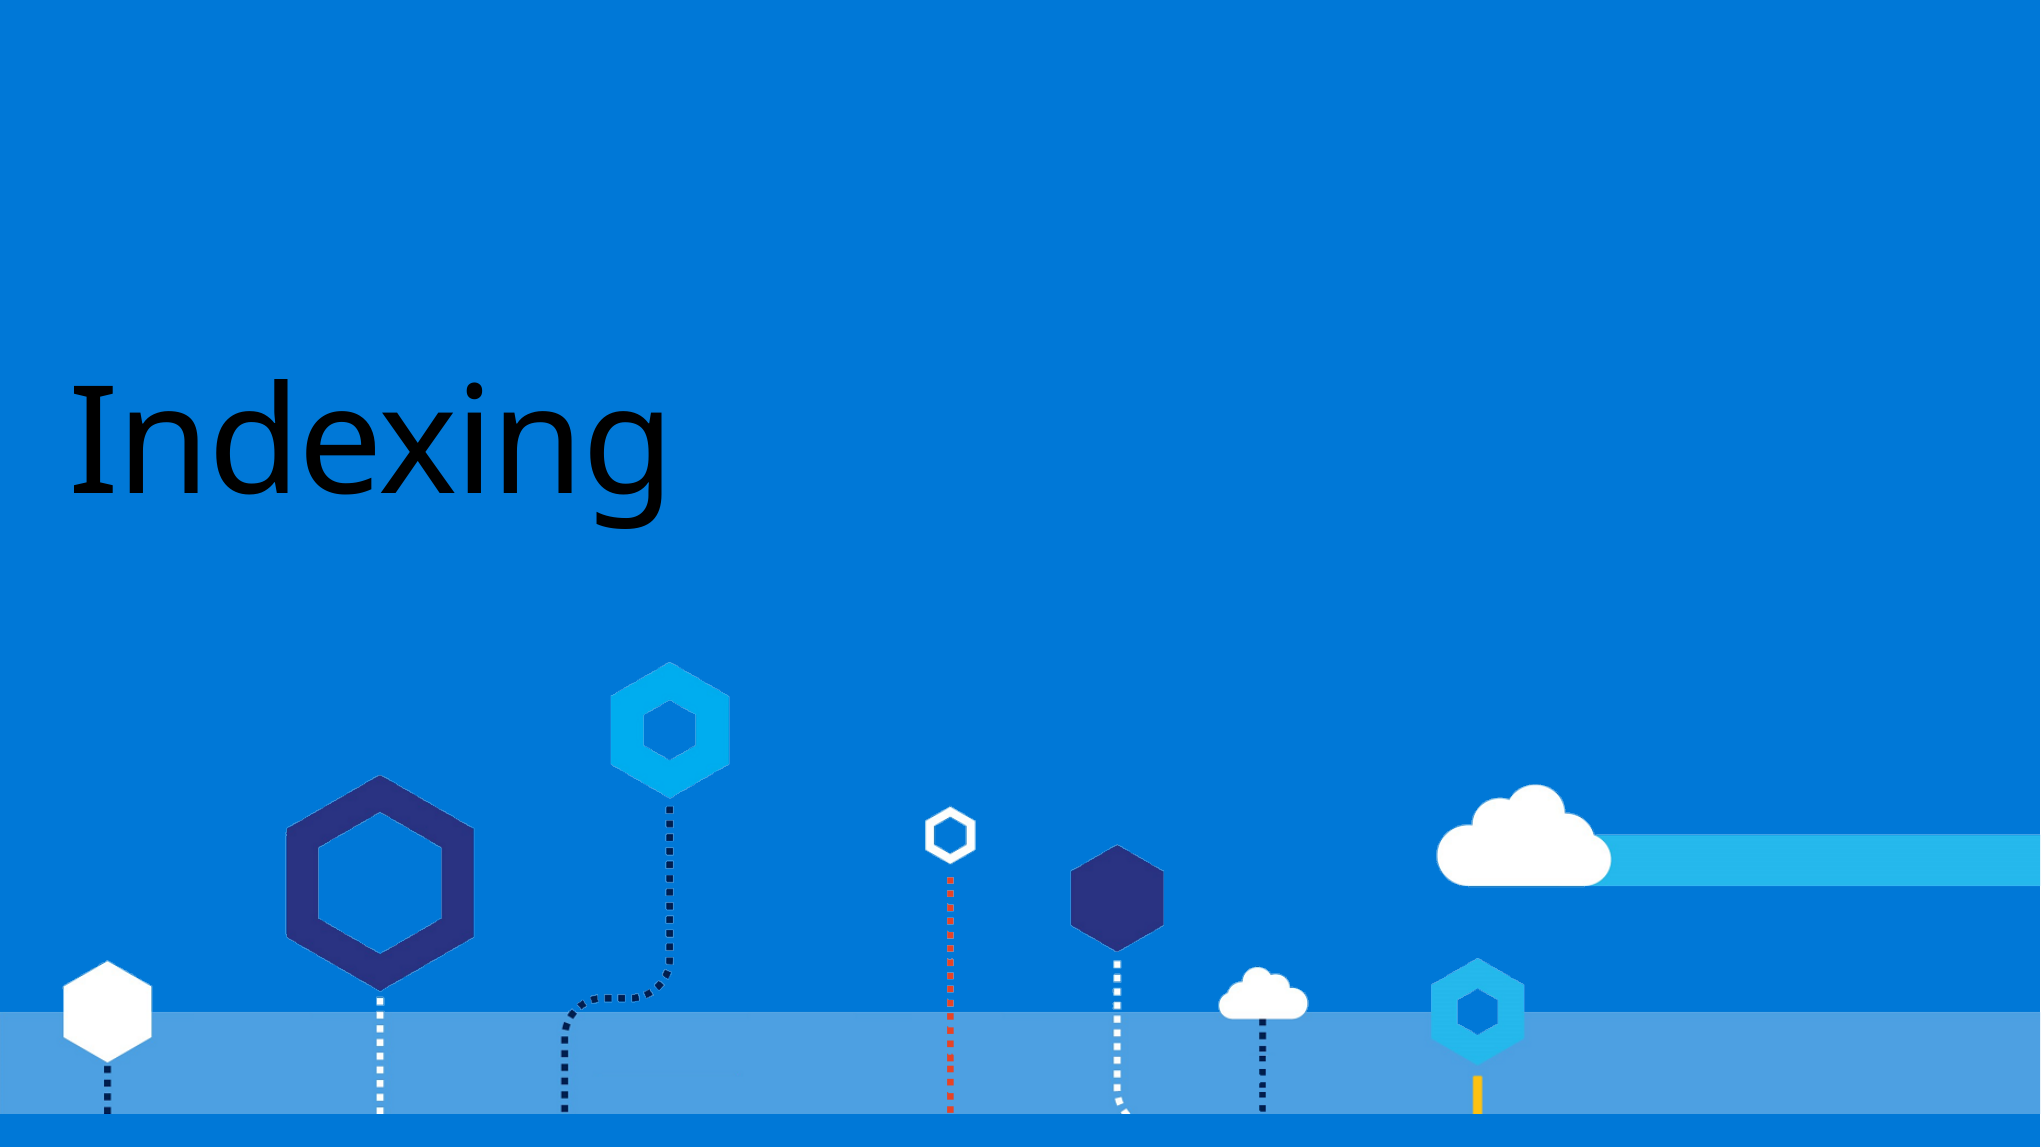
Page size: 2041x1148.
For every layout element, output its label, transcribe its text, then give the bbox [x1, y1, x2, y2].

picture [0, 623, 2041, 1114]
title Indexing [45, 348, 1996, 543]
